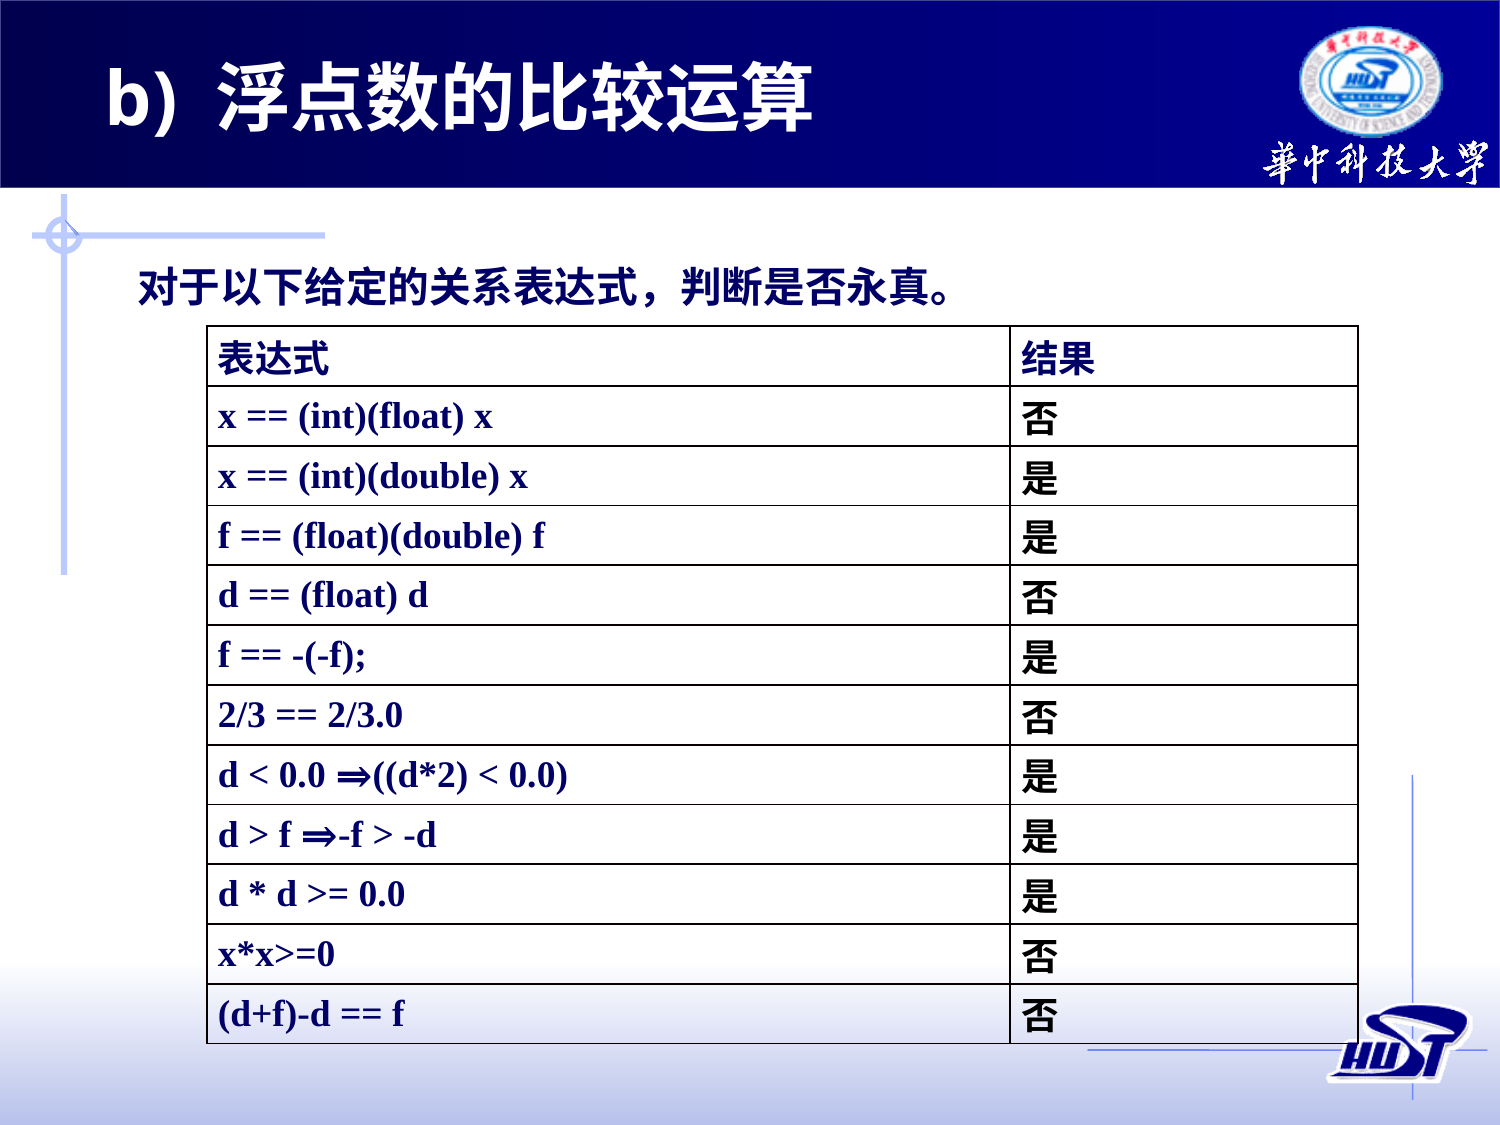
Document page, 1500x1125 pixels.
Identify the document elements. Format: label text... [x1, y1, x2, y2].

picture [1299, 26, 1443, 138]
table_cell 是 [1011, 865, 1357, 923]
table_cell f == -(-f); [208, 626, 1009, 684]
table_cell d == (float) d [208, 566, 1009, 624]
table_cell f == (float)(double) f [208, 506, 1009, 564]
table_cell 否 [1011, 387, 1357, 445]
table_cell 是 [1011, 447, 1357, 505]
table_cell 是 [1011, 506, 1357, 564]
table_cell d < 0.0 ⇒((d*2) < 0.0) [208, 746, 1009, 804]
table_cell (d+f)-d == f [208, 985, 1009, 1043]
table_cell x == (int)(float) x [208, 387, 1009, 445]
text_box b) 浮点数的比较运算 [89, 42, 1308, 148]
text_box 对于以下给定的关系表达式，判断是否永真。 [0, 243, 1452, 343]
picture [1262, 140, 1488, 185]
table_cell 是 [1011, 626, 1357, 684]
table_cell d * d >= 0.0 [208, 865, 1009, 923]
table_cell 2/3 == 2/3.0 [208, 686, 1009, 744]
table_cell 是 [1011, 746, 1357, 804]
table_header 表达式 [208, 327, 1009, 385]
table_header 结果 [1011, 327, 1357, 385]
table_cell 否 [1011, 566, 1357, 624]
table_cell d > f ⇒-f > -d [208, 805, 1009, 863]
table_cell 否 [1011, 686, 1357, 744]
table_cell x*x>=0 [208, 925, 1009, 983]
table_cell x == (int)(double) x [208, 447, 1009, 505]
table_cell 否 [1011, 985, 1357, 1043]
table_cell 是 [1011, 805, 1357, 863]
table_cell 否 [1011, 925, 1357, 983]
